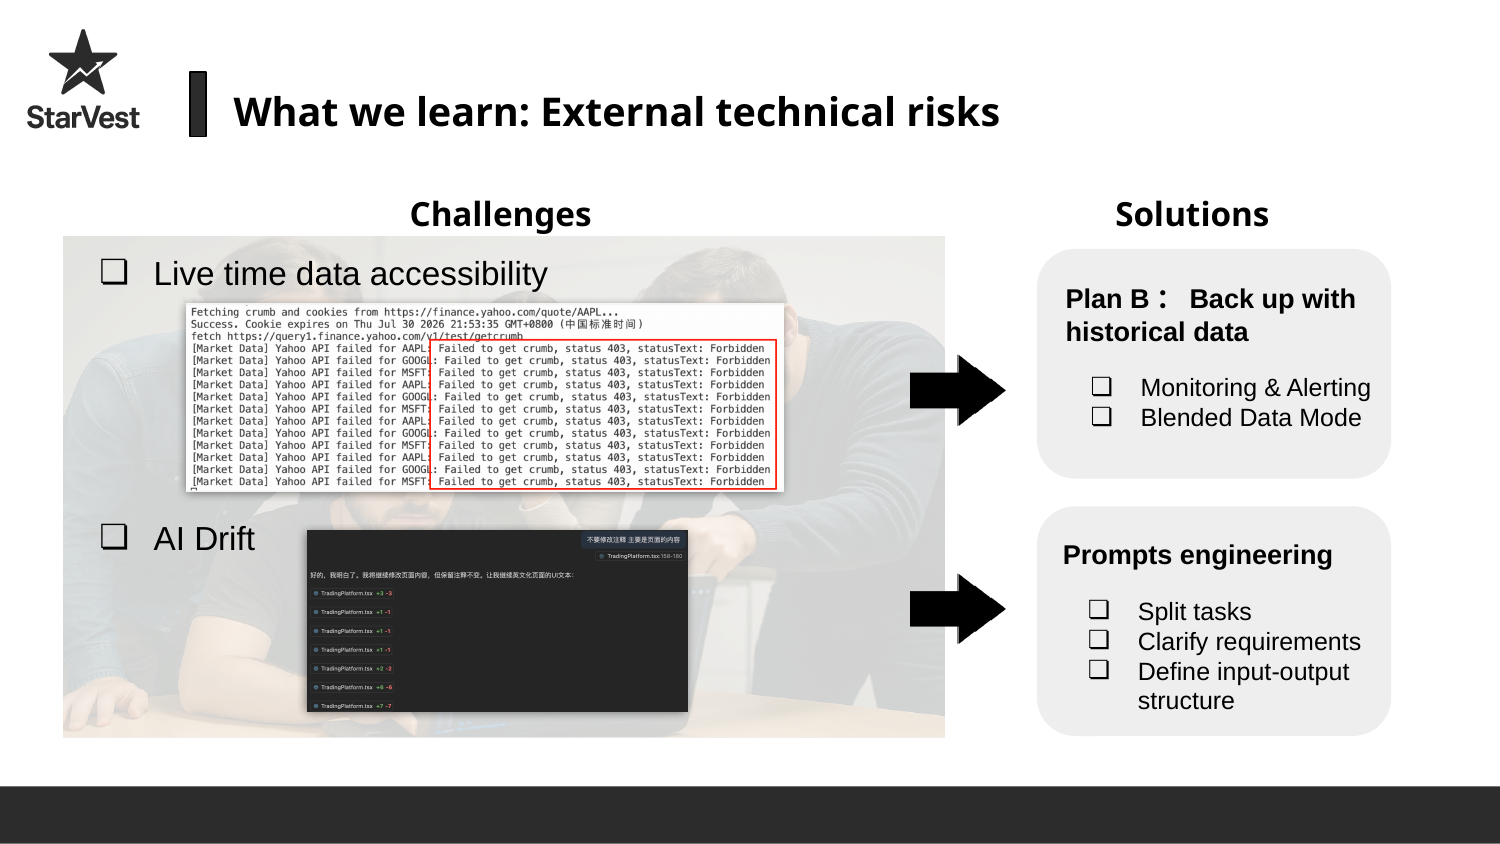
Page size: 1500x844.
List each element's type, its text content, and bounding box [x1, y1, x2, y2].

text_box Solutions [1100, 172, 1320, 248]
picture [63, 236, 1008, 738]
text_box [1054, 730, 1374, 737]
picture [0, 0, 178, 178]
text_box Challenges [394, 172, 614, 235]
text_box Plan B：Back up with historical data Monitoring & Alerting Blended Data Mode [1050, 266, 1405, 447]
text_box [1036, 506, 1384, 724]
text_box Prompts engineering Split tasks Clarify requirements Define input-output structure [1047, 522, 1408, 730]
text_box [1036, 248, 1391, 479]
title What we learn: External technical risks [218, 72, 1449, 167]
